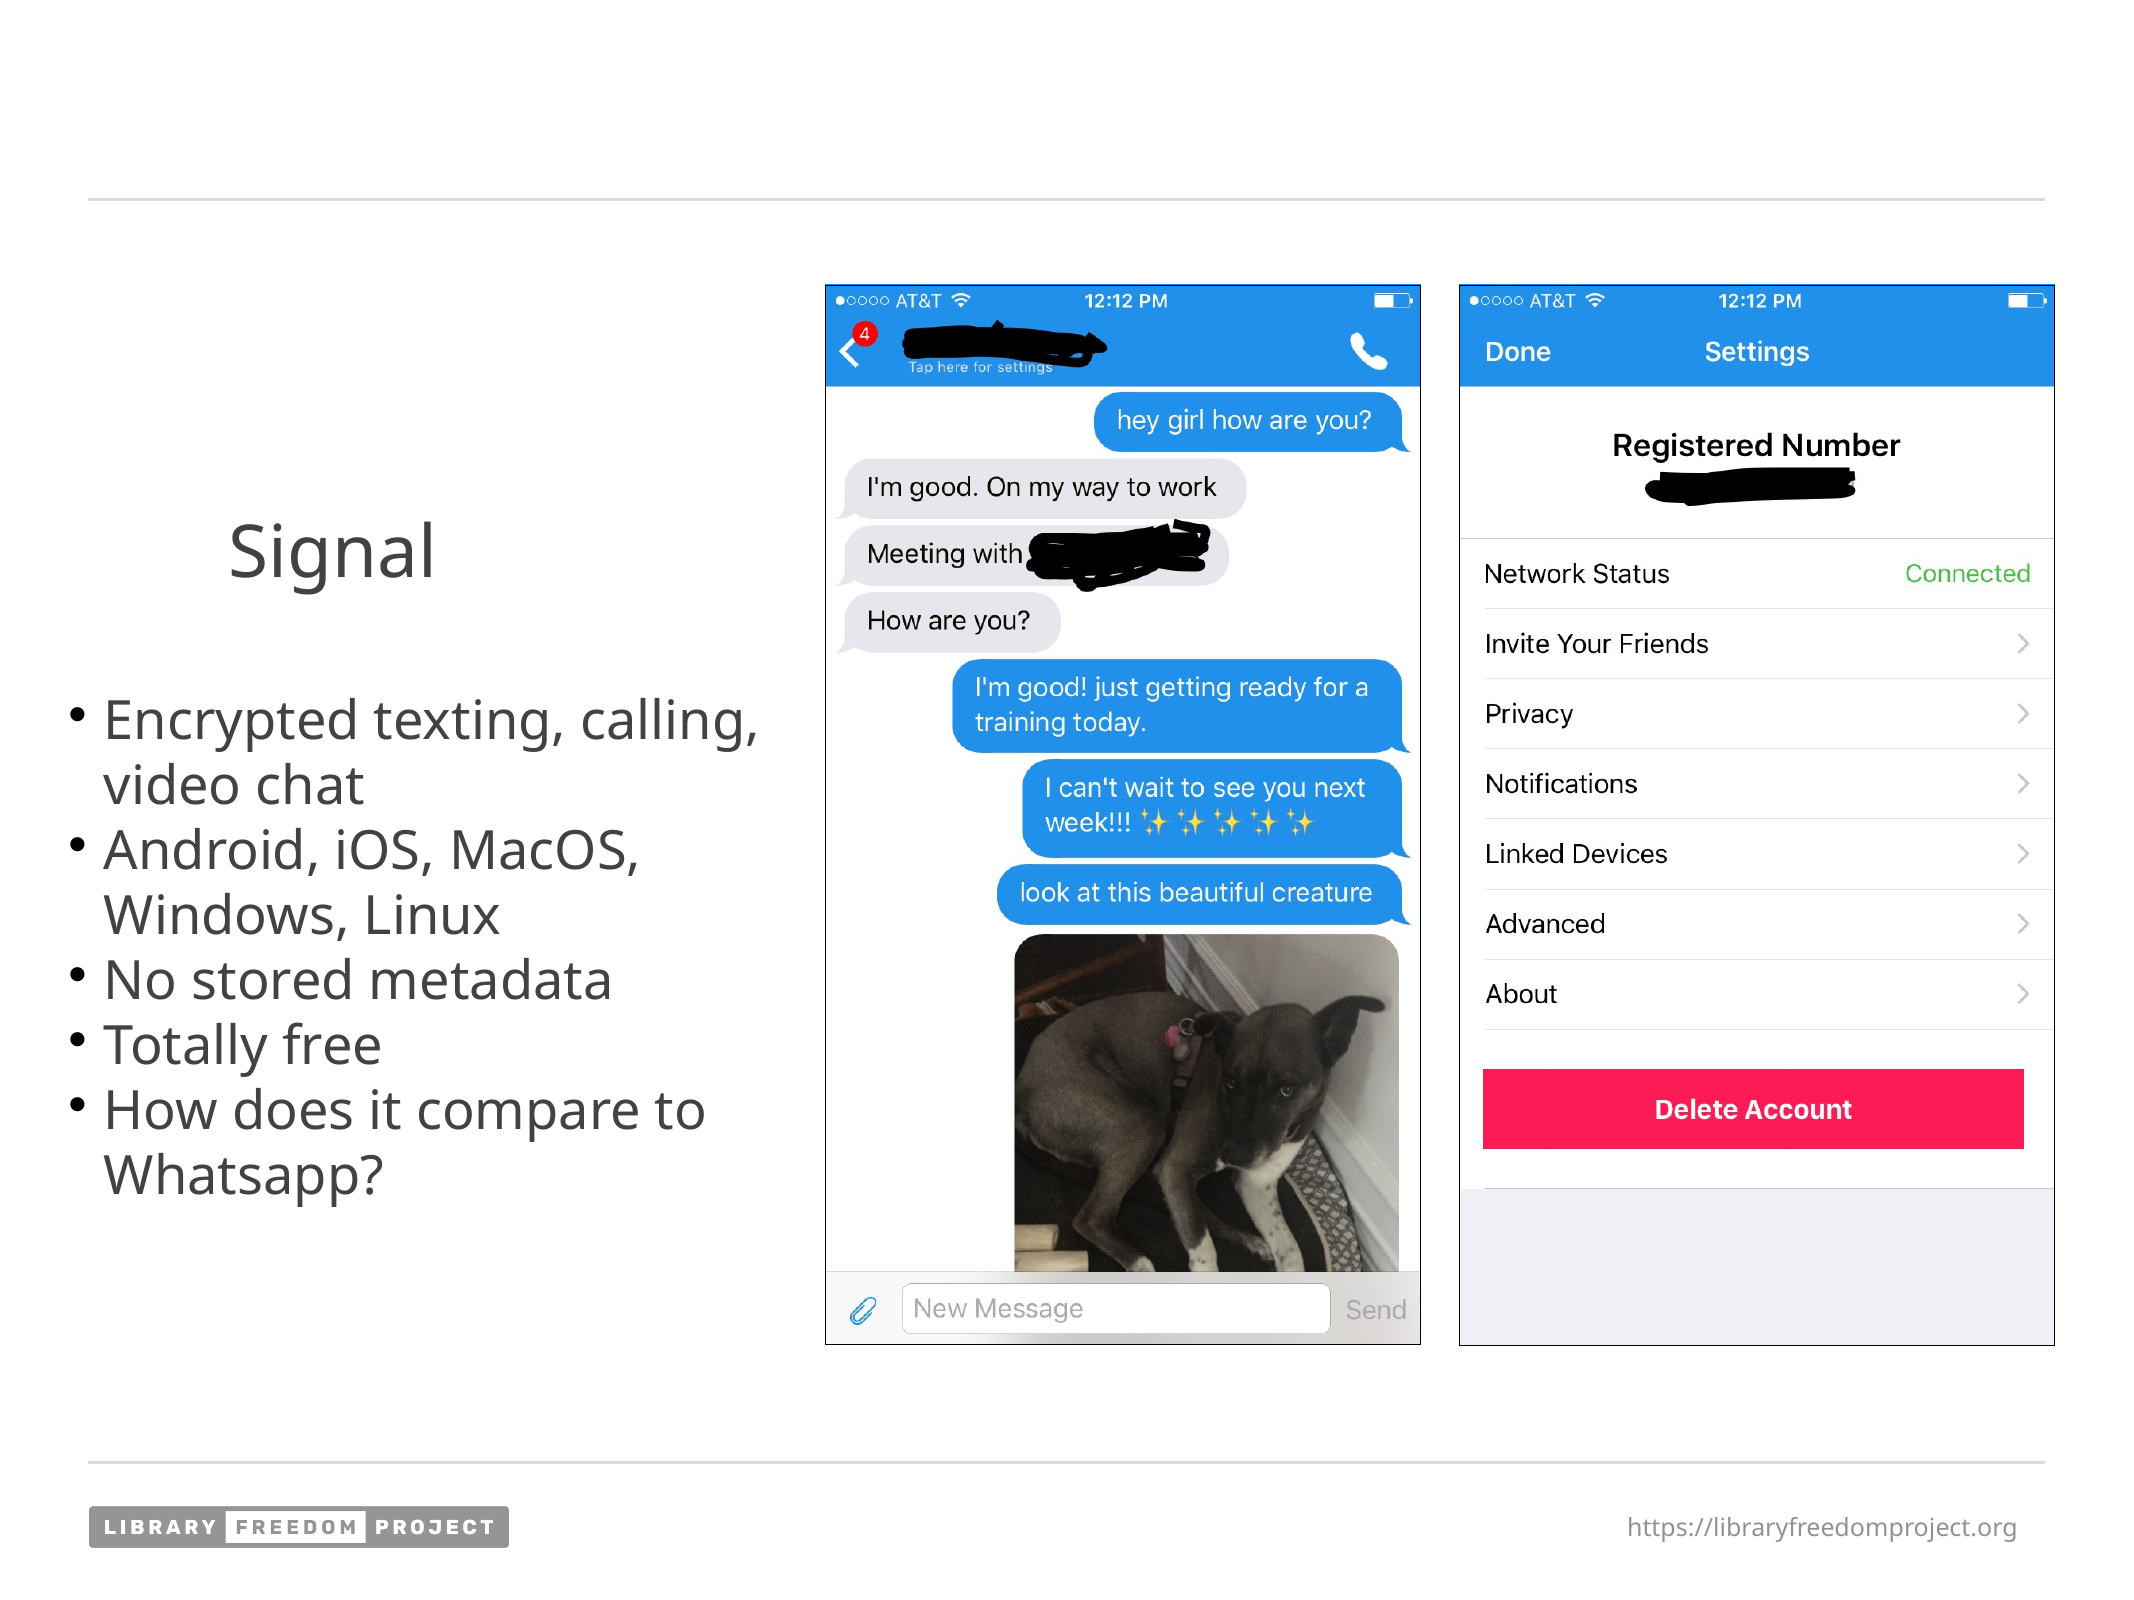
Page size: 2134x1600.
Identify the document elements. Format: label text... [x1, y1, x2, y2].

text_box Encrypted texting, calling, video chat Android, iOS, MacOS, Windows, Linux No stored metadata Totally free How does it compare to Whatsapp? [59, 677, 794, 1279]
picture [88, 1461, 2045, 1465]
picture [89, 1505, 510, 1548]
picture [88, 197, 2045, 202]
picture [1459, 284, 2056, 1346]
text_box https://libraryfreedomproject.org [1609, 1503, 2036, 1551]
text_box Signal [212, 495, 453, 600]
picture [824, 284, 1422, 1346]
